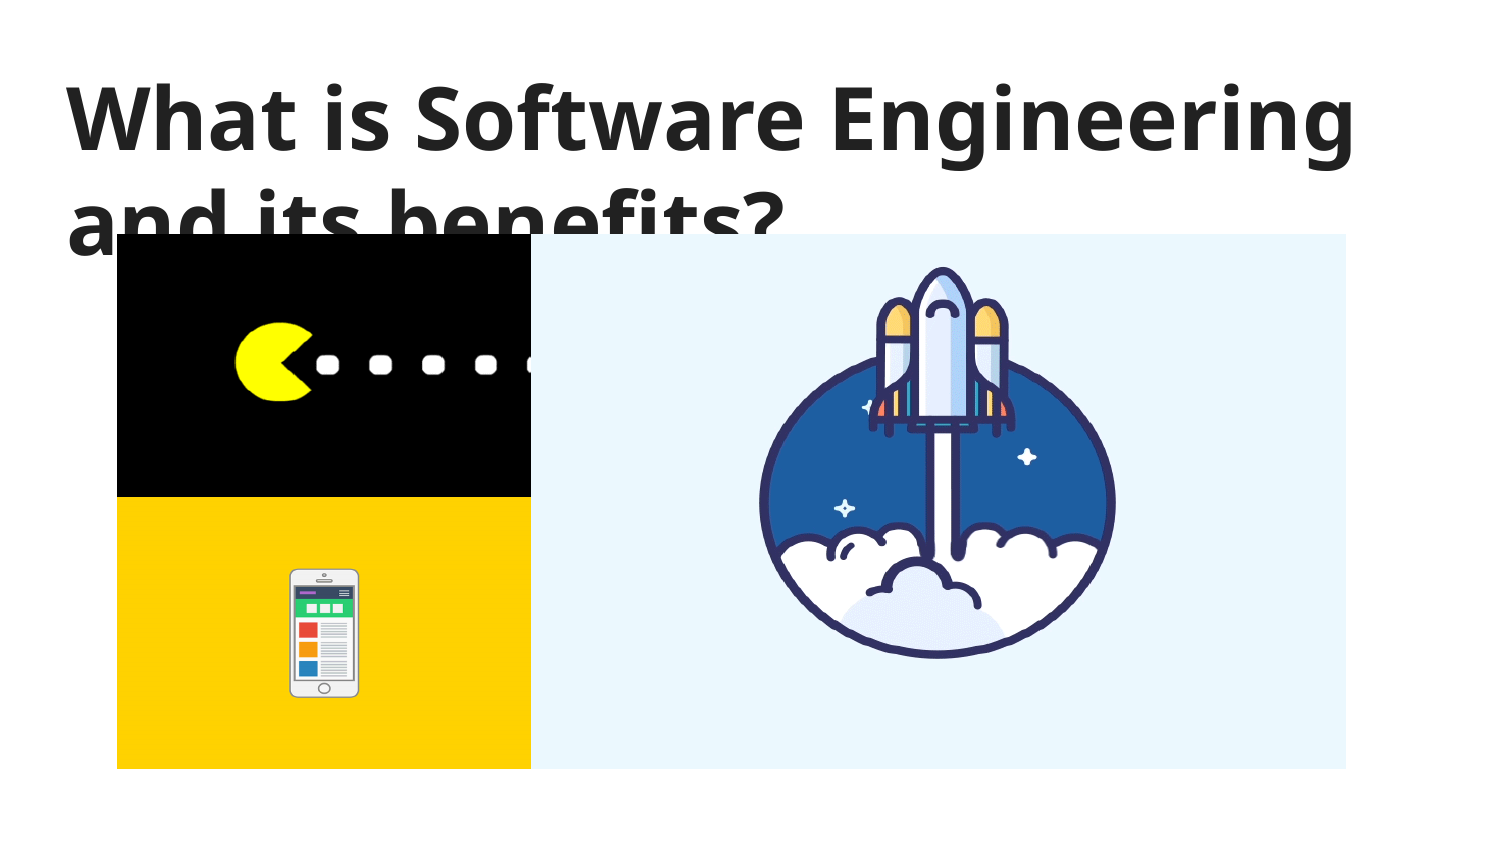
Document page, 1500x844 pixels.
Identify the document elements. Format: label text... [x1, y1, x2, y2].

picture [117, 234, 1346, 769]
title What is Software Engineering and its benefits? [51, 48, 1449, 180]
